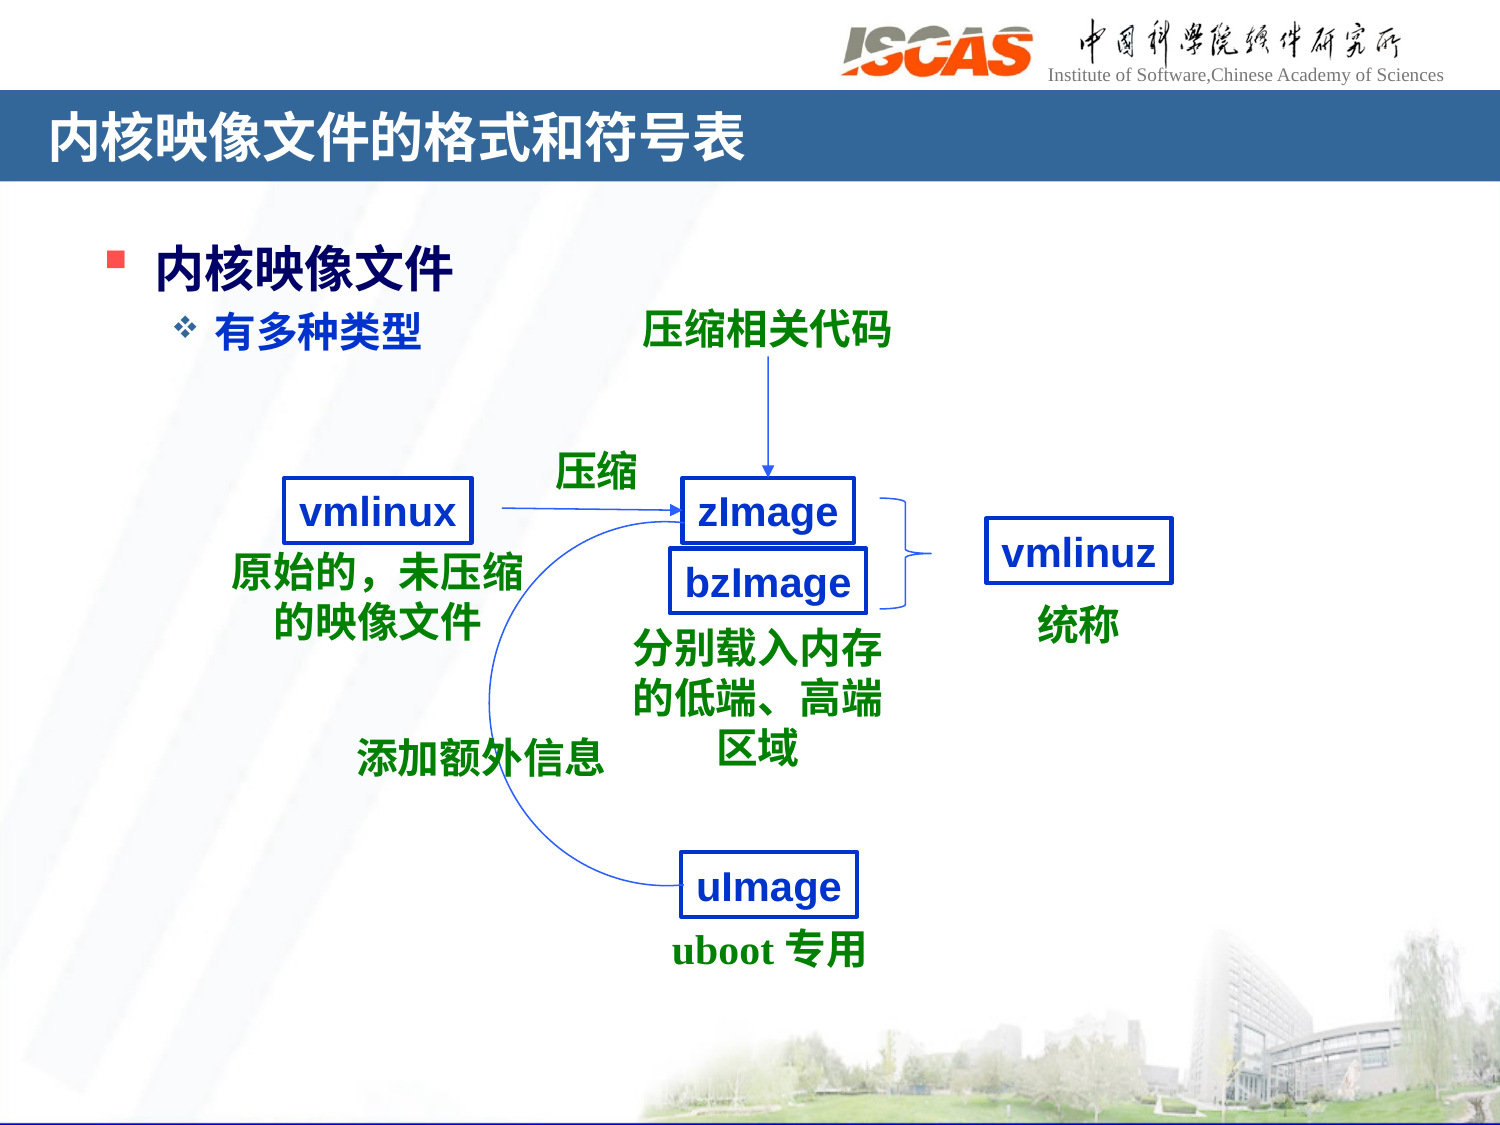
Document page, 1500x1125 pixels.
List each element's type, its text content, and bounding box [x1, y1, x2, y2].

text_box bzImage [676, 546, 868, 614]
text_box zImage [680, 476, 856, 545]
text_box [488, 520, 685, 887]
text_box [879, 497, 932, 610]
picture [0, 182, 1500, 1125]
title 内核映像文件的格式和符号表 [0, 89, 1500, 182]
text_box 添加额外信息 [341, 724, 622, 789]
list 内核映像文件 有多种类型 [86, 229, 1414, 372]
text_box 原始的，未压缩 的映像文件 [216, 538, 539, 654]
picture [1077, 15, 1402, 71]
text_box uImage [679, 850, 859, 915]
text_box 压缩 [540, 437, 654, 503]
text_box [501, 507, 682, 511]
text_box uboot专用 [657, 915, 883, 981]
picture [837, 18, 1045, 87]
text_box 统称 [1022, 591, 1136, 657]
text_box 压缩相关代码 [627, 295, 909, 361]
text_box vmlinux [282, 476, 474, 538]
text_box 分别载入内存的低端、高端区域 [666, 614, 906, 780]
text_box vmlinuz [984, 516, 1174, 585]
